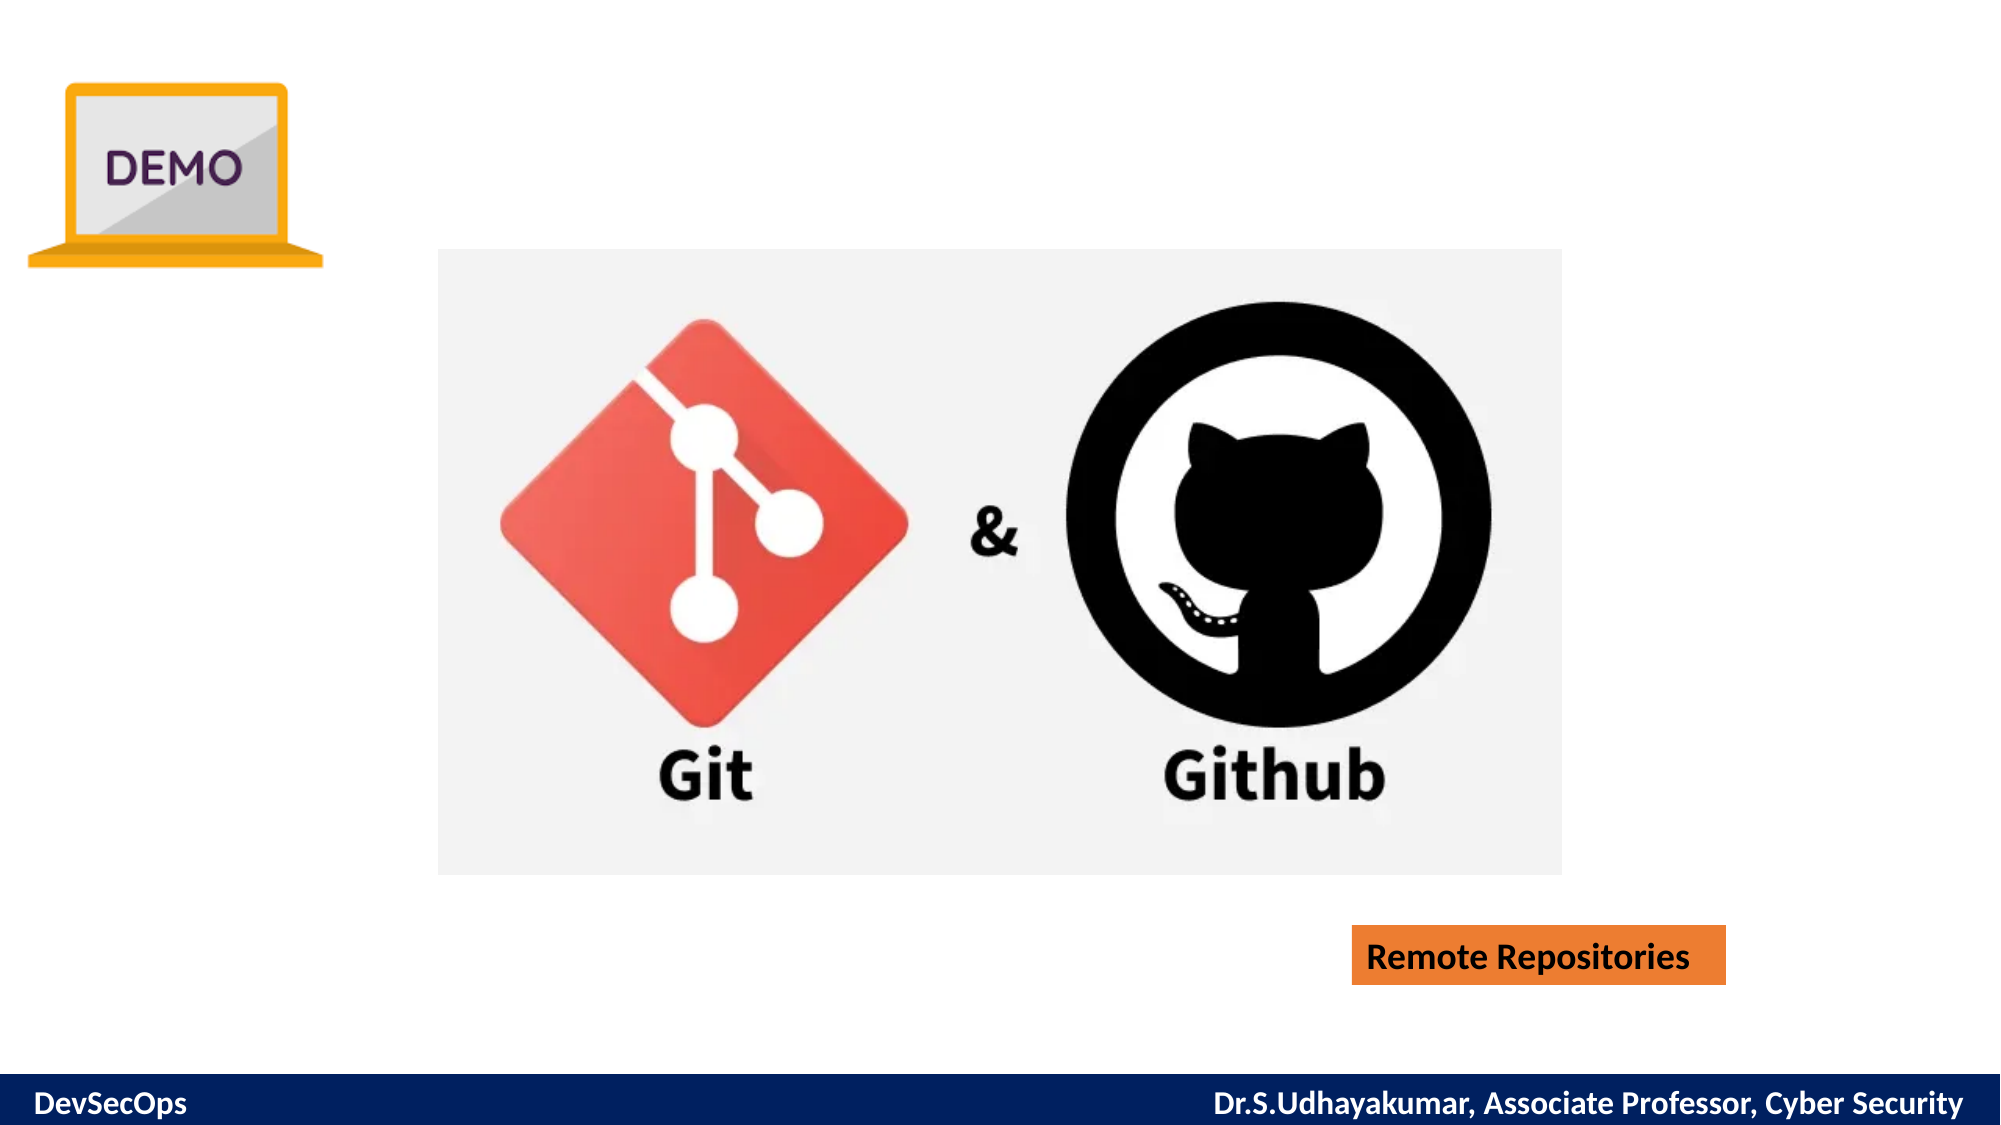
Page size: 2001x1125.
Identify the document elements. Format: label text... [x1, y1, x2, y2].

picture [438, 249, 1562, 875]
picture [0, 0, 352, 352]
text_box Remote Repositories [1351, 925, 1726, 985]
